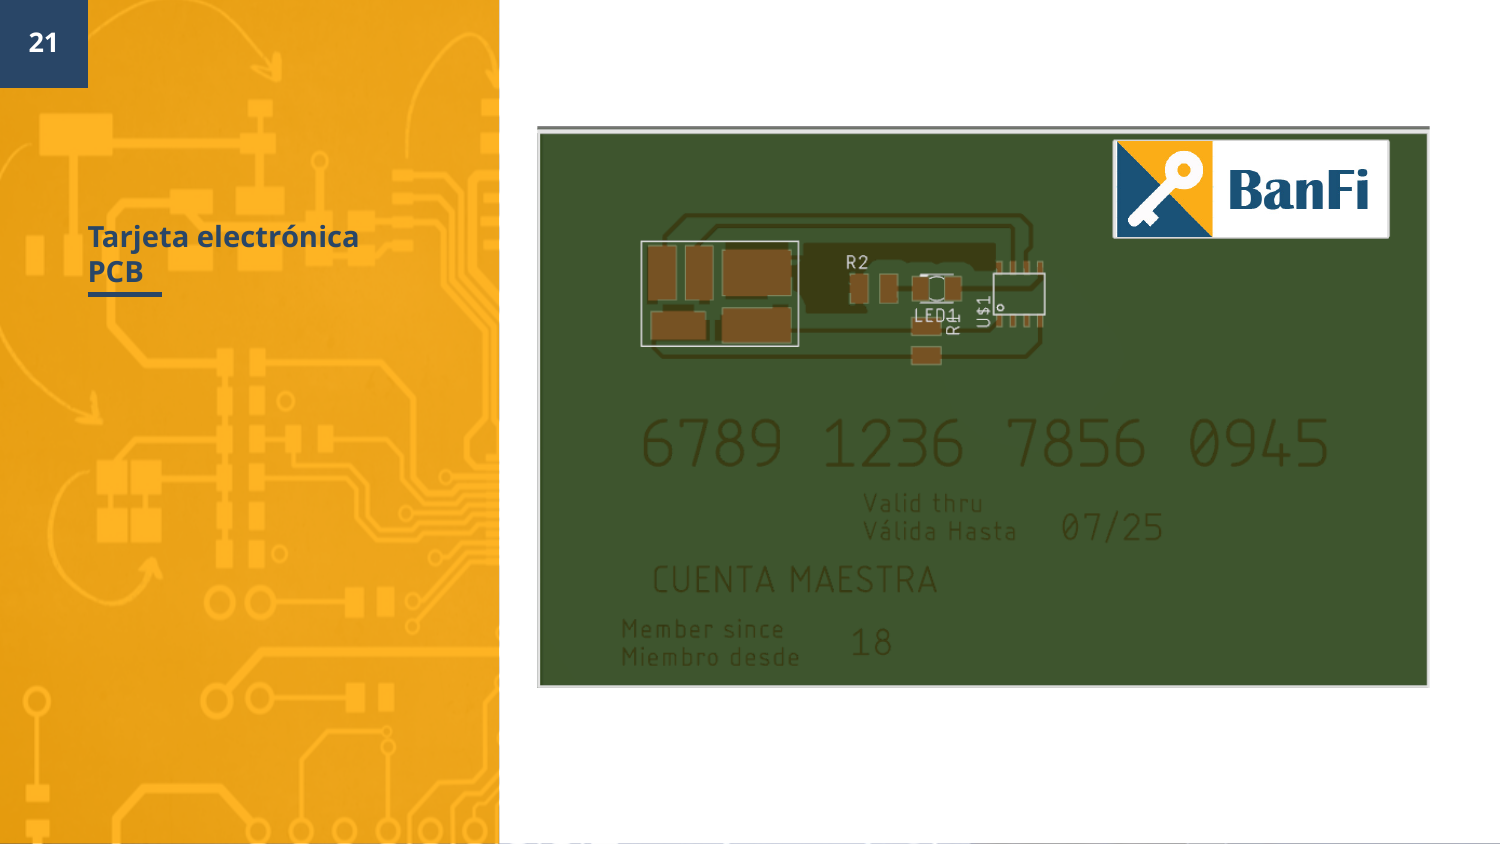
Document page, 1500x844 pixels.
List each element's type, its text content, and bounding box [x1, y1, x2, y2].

title Tarjeta electrónica PCB [72, 171, 425, 304]
slide_number 21 [0, 0, 89, 88]
picture [537, 126, 1430, 688]
